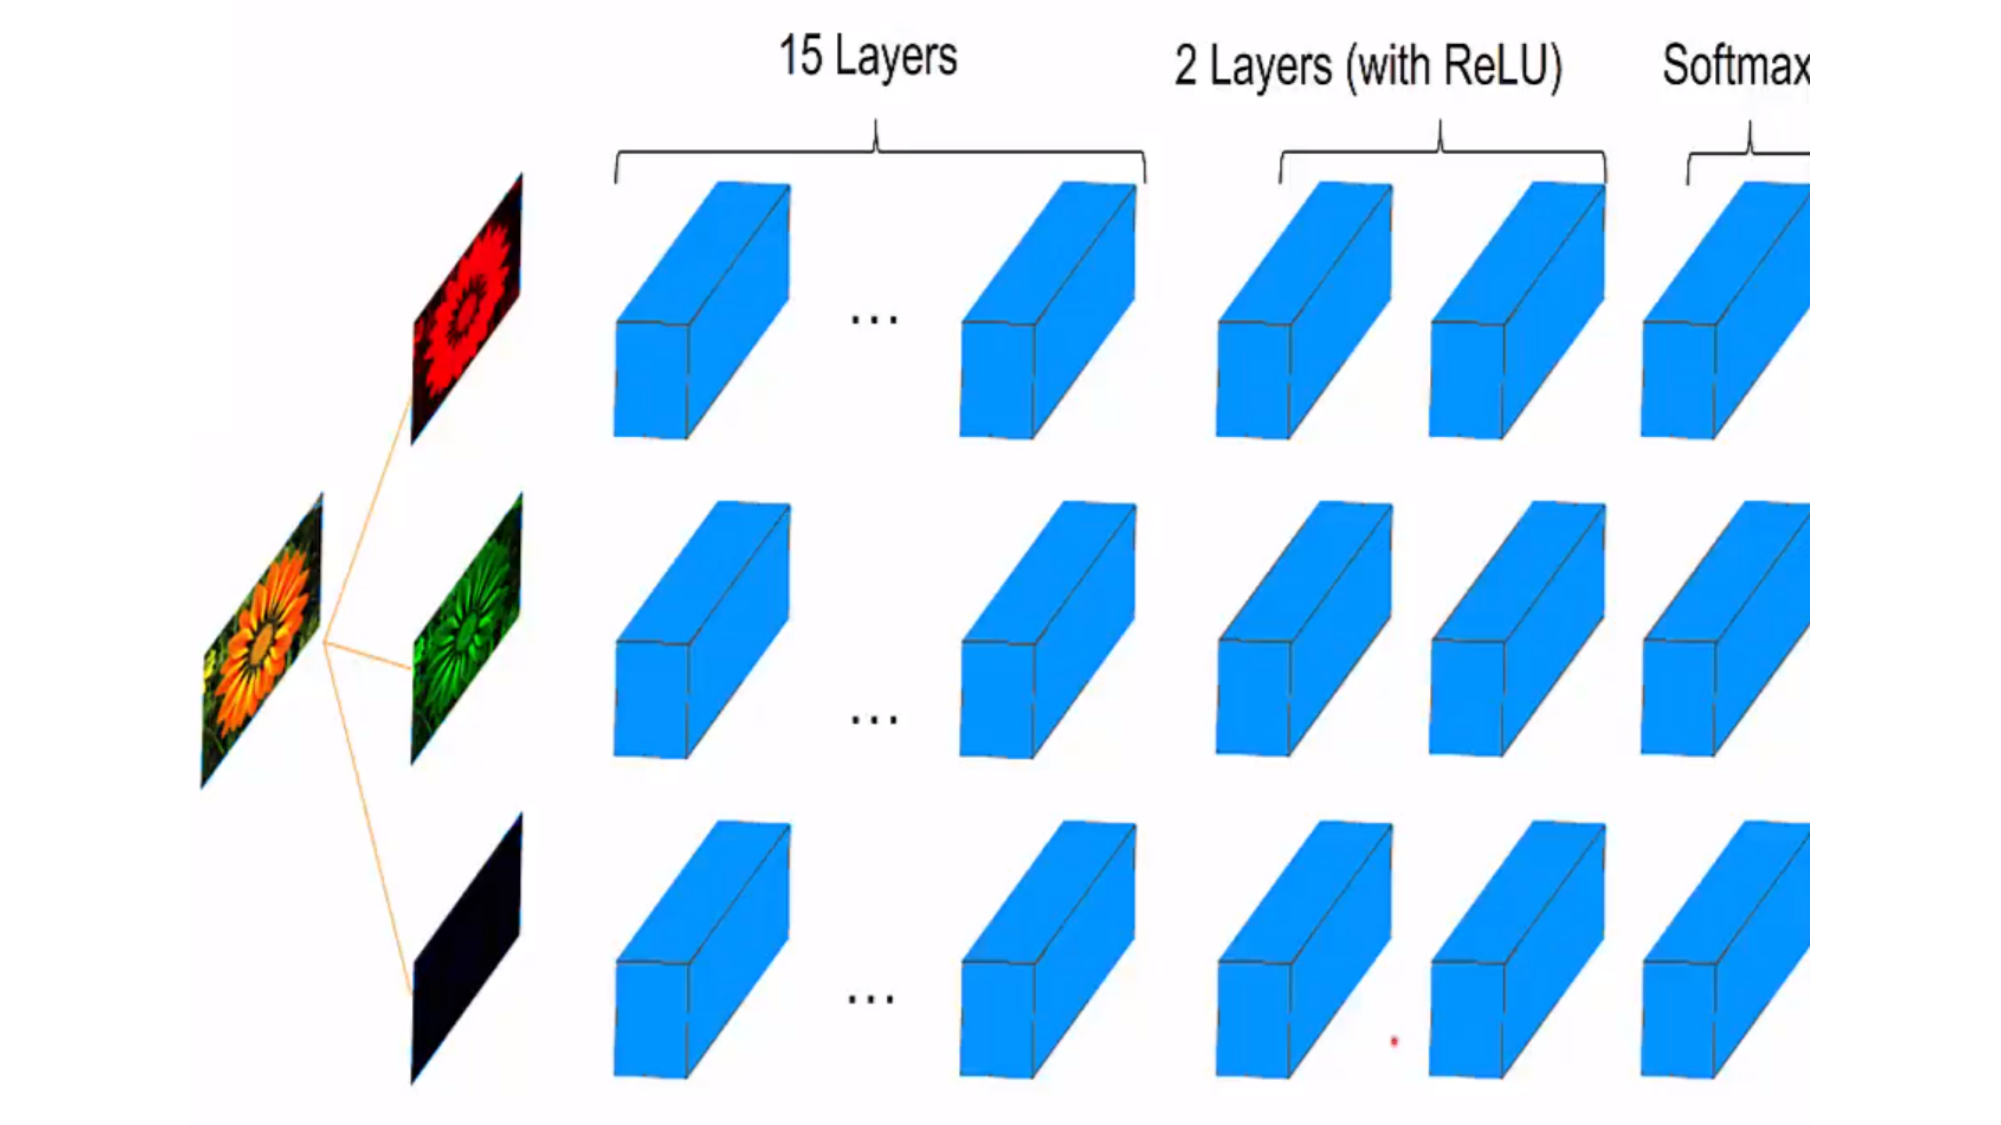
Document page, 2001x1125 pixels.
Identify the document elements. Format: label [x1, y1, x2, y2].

picture [190, 0, 1810, 1125]
